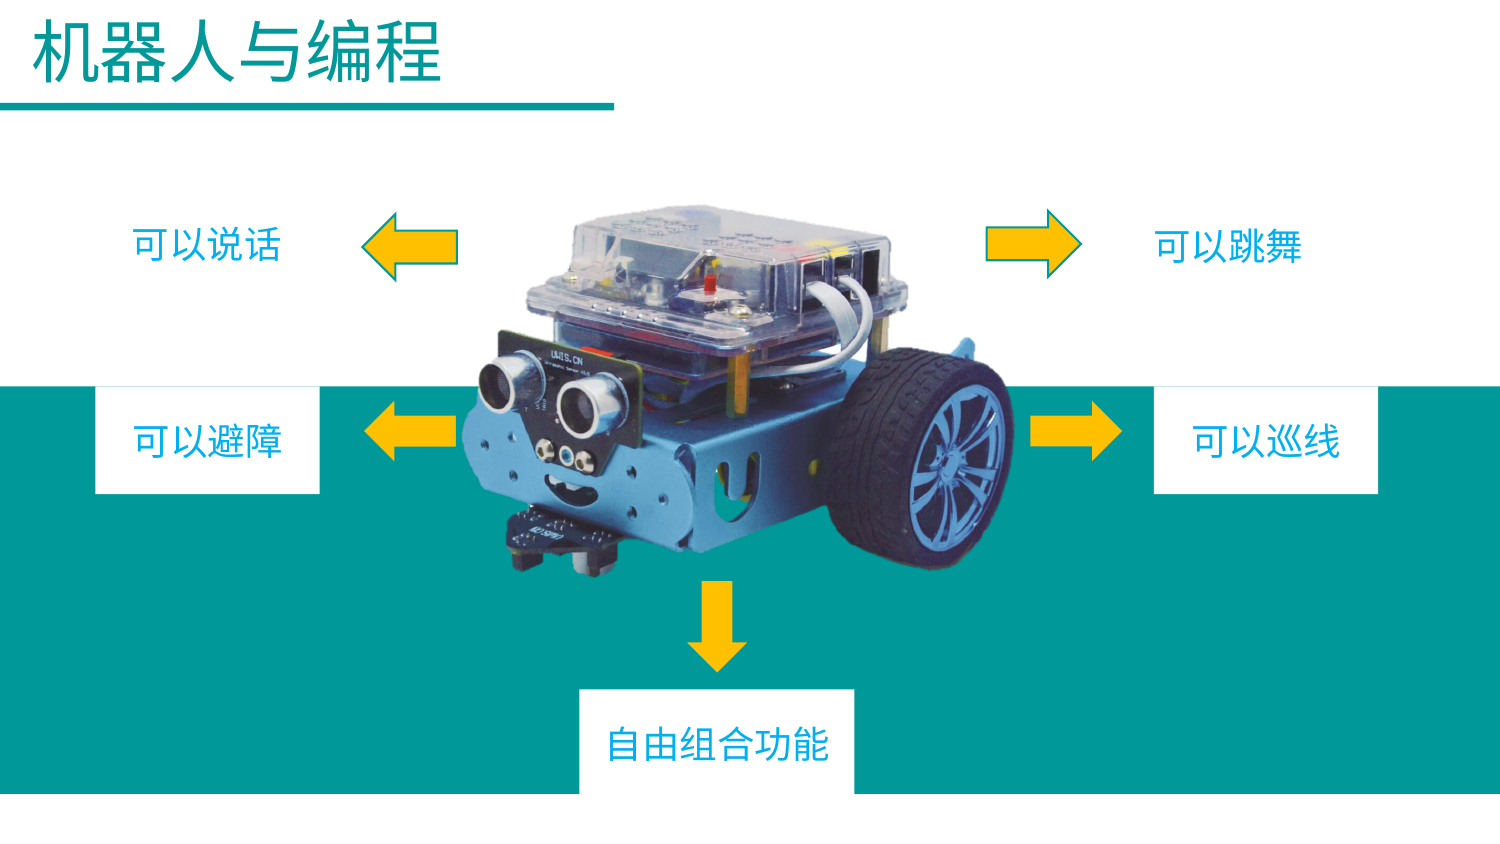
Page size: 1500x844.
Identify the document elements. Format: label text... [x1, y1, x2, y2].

picture [456, 202, 1017, 580]
text_box 可以巡线 [1153, 385, 1379, 495]
text_box [0, 385, 1500, 795]
text_box [1028, 395, 1126, 467]
text_box 自由组合功能 [578, 688, 856, 798]
text_box [360, 211, 456, 283]
text_box [681, 580, 753, 676]
text_box 机器人与编程 [19, 2, 455, 97]
text_box 可以避障 [94, 385, 321, 495]
text_box [0, 102, 615, 111]
text_box 可以跳舞 [1115, 191, 1341, 300]
text_box [1017, 208, 1083, 280]
text_box 可以说话 [93, 189, 320, 299]
text_box [360, 395, 456, 467]
